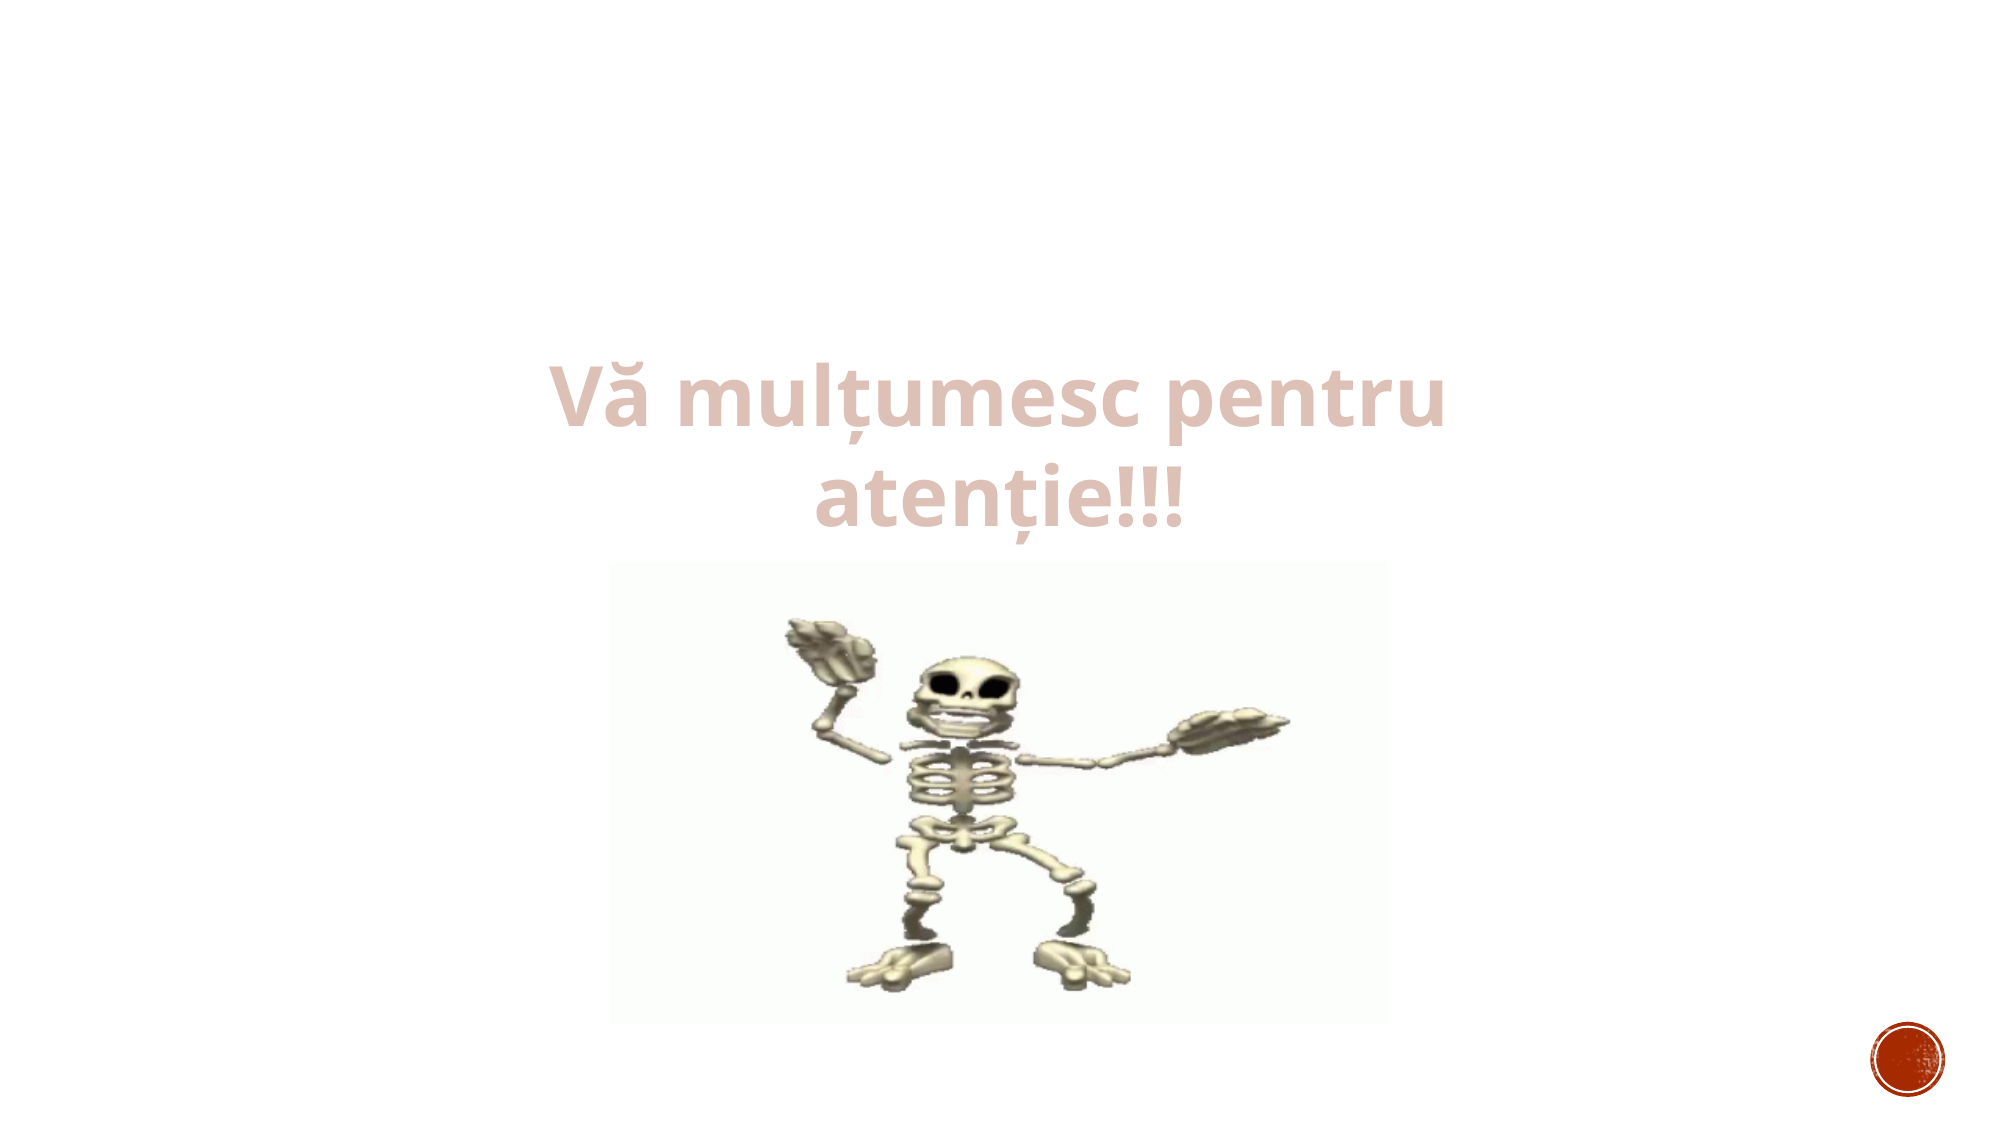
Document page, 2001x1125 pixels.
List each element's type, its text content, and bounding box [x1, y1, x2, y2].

picture [610, 563, 1389, 1024]
text_box Vă mulțumesc pentru atenție!!! [328, 323, 1672, 563]
